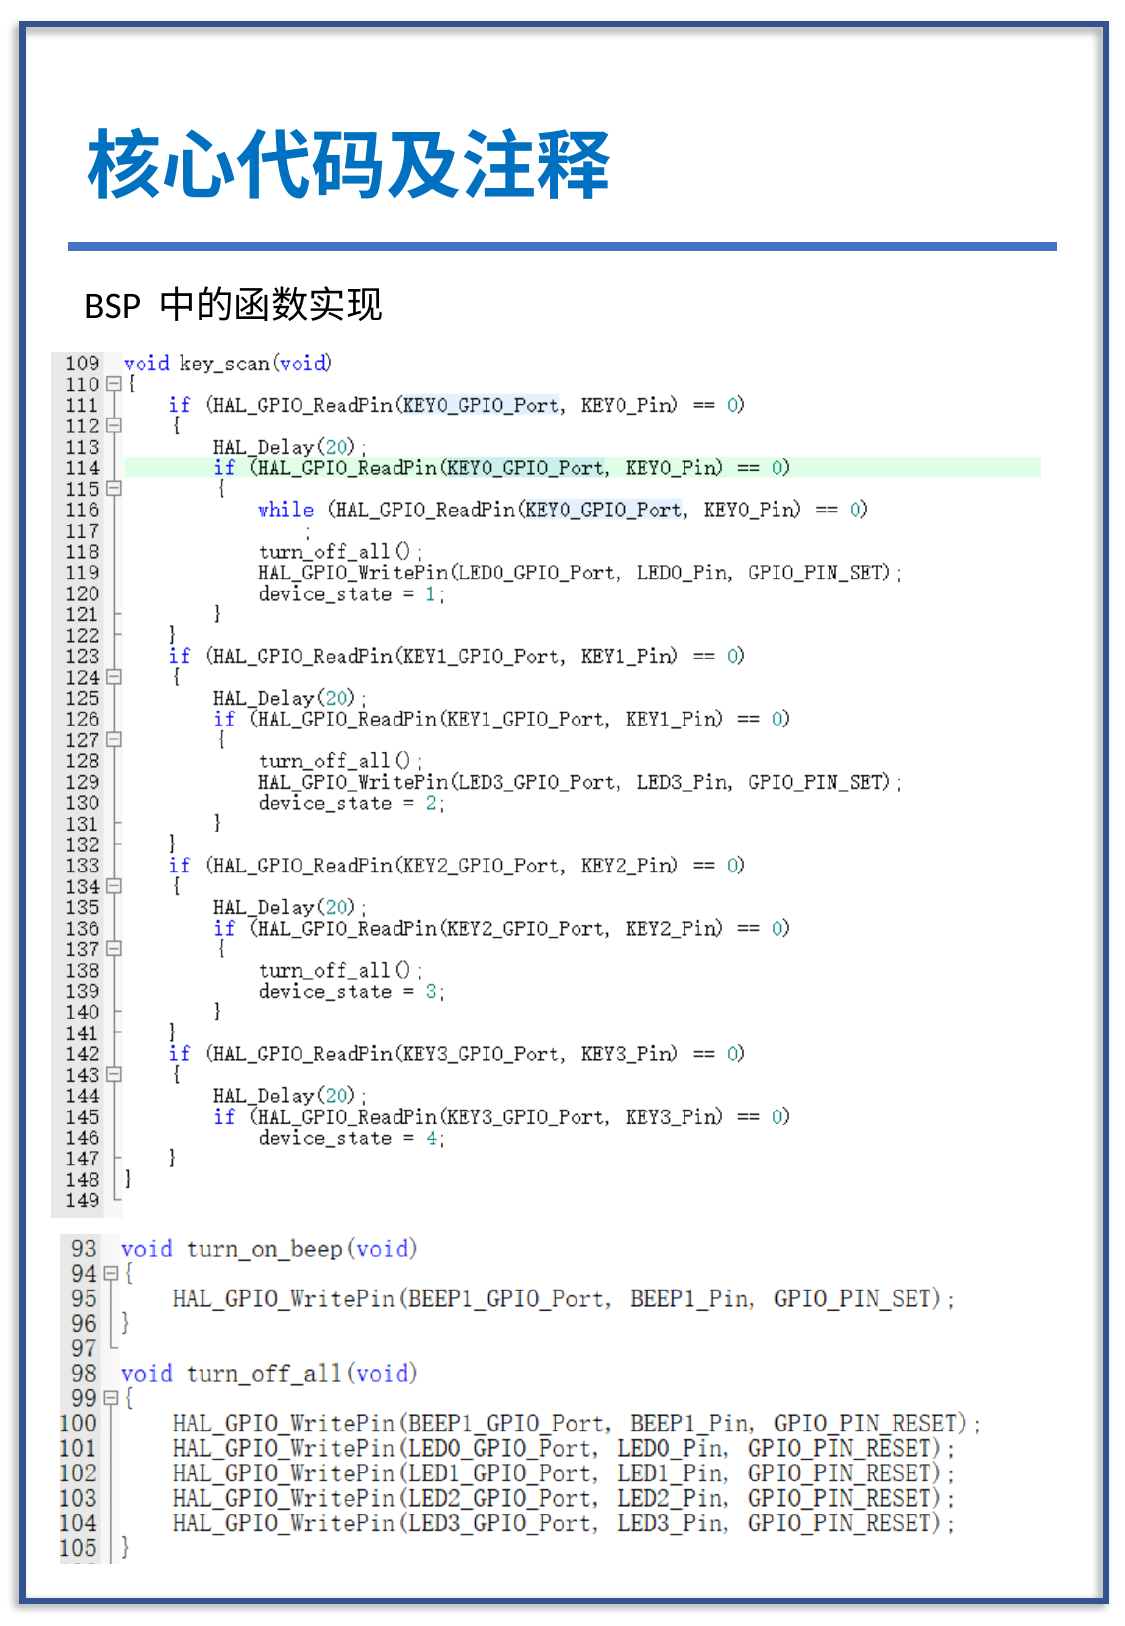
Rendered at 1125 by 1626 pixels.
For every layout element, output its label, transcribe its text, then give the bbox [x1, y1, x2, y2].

text_box 核心代码及注释 [49, 55, 649, 216]
picture [51, 352, 1041, 1218]
picture [60, 1234, 1065, 1564]
text_box [21, 23, 1107, 1602]
text_box BSP 中的函数实现 [69, 273, 1059, 334]
